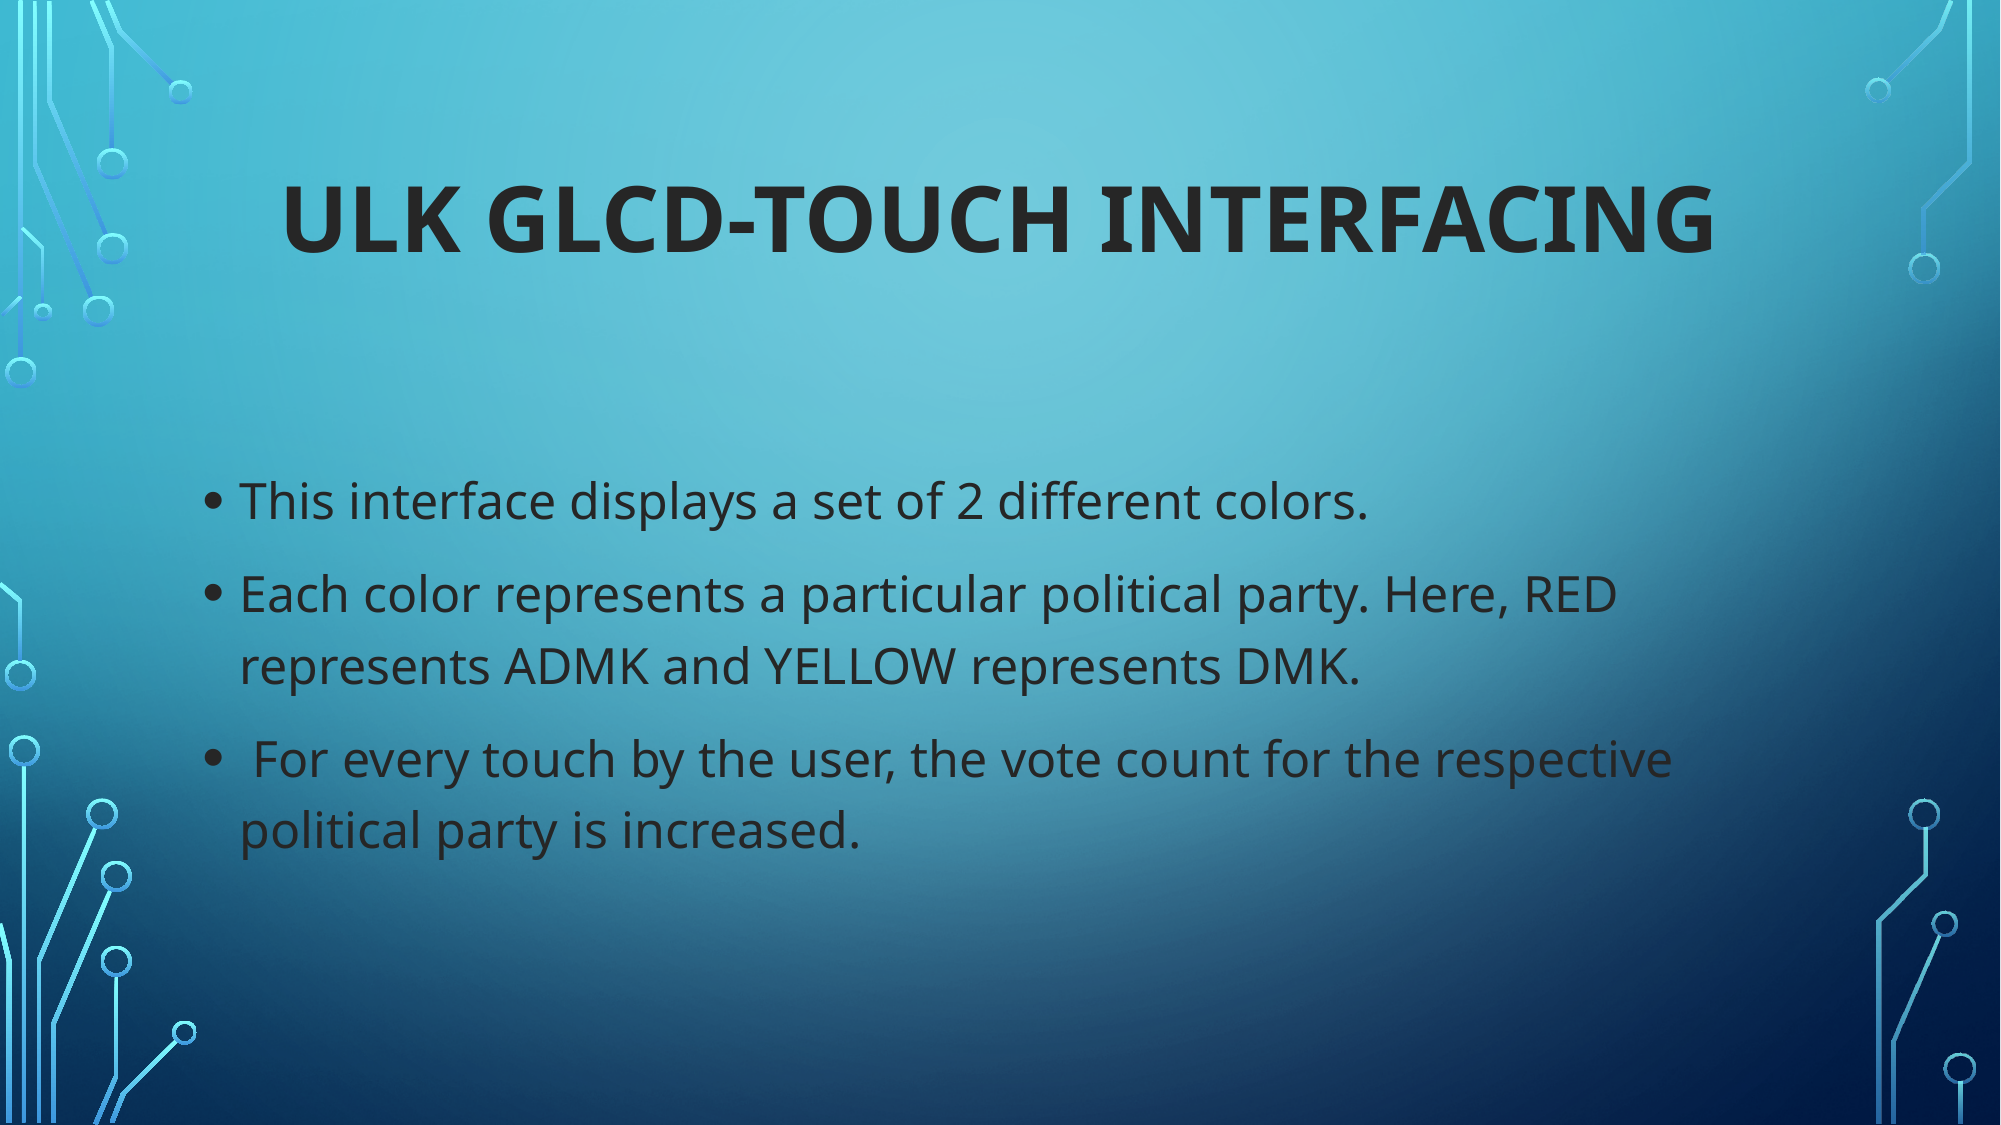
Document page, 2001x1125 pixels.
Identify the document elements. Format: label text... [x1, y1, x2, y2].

title ULK GLCD-TOUCH INTERFACING [187, 101, 1813, 344]
list This interface displays a set of 2 different colors. Each color represents a particular political party. Here, RED represents ADMK and YELLOW represents DMK. For every touch by the user, the vote count for the respective political party is increased. [187, 369, 1813, 950]
